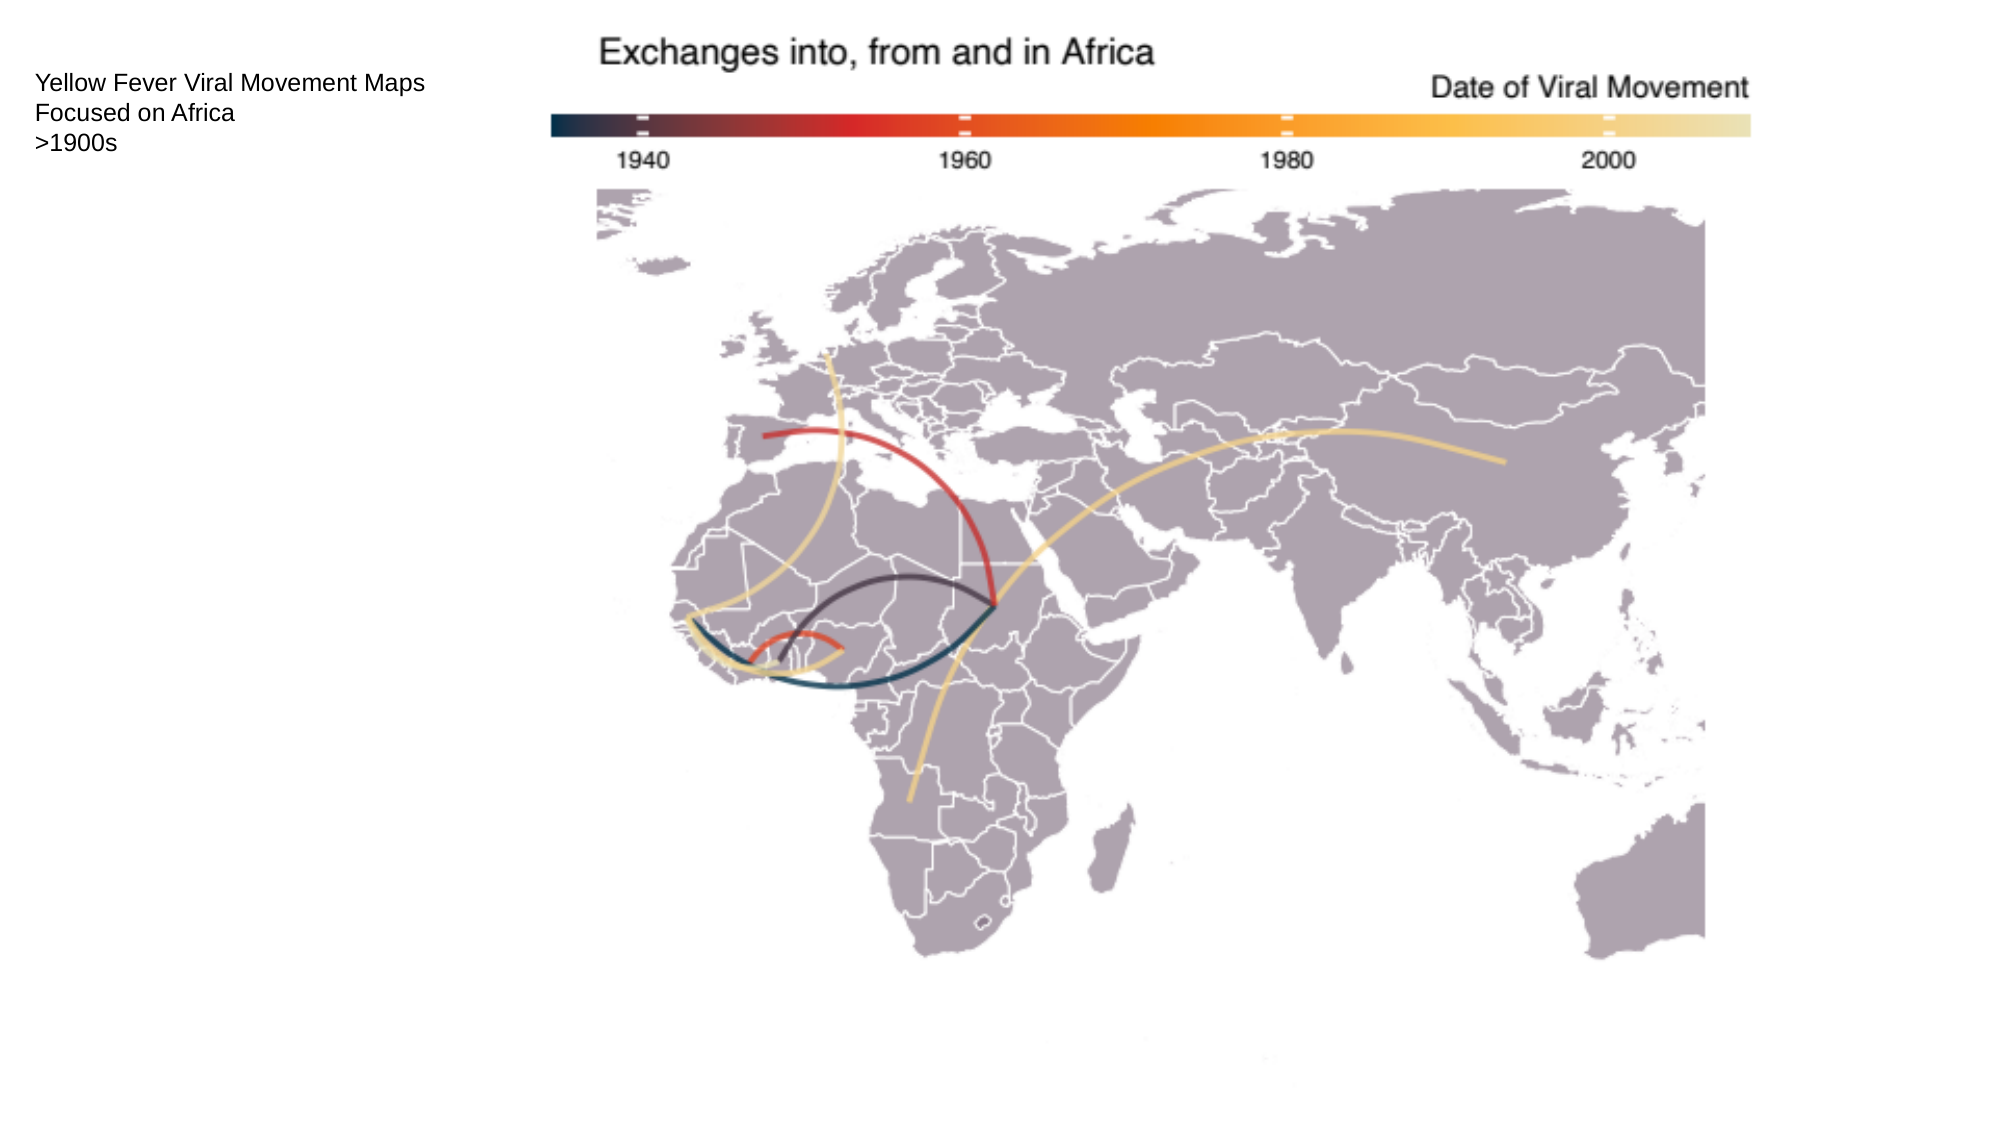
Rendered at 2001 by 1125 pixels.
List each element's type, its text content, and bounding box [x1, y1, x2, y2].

text_box Yellow Fever Viral Movement Maps Focused on Africa >1900s [19, 59, 377, 164]
picture [377, 23, 1922, 1102]
